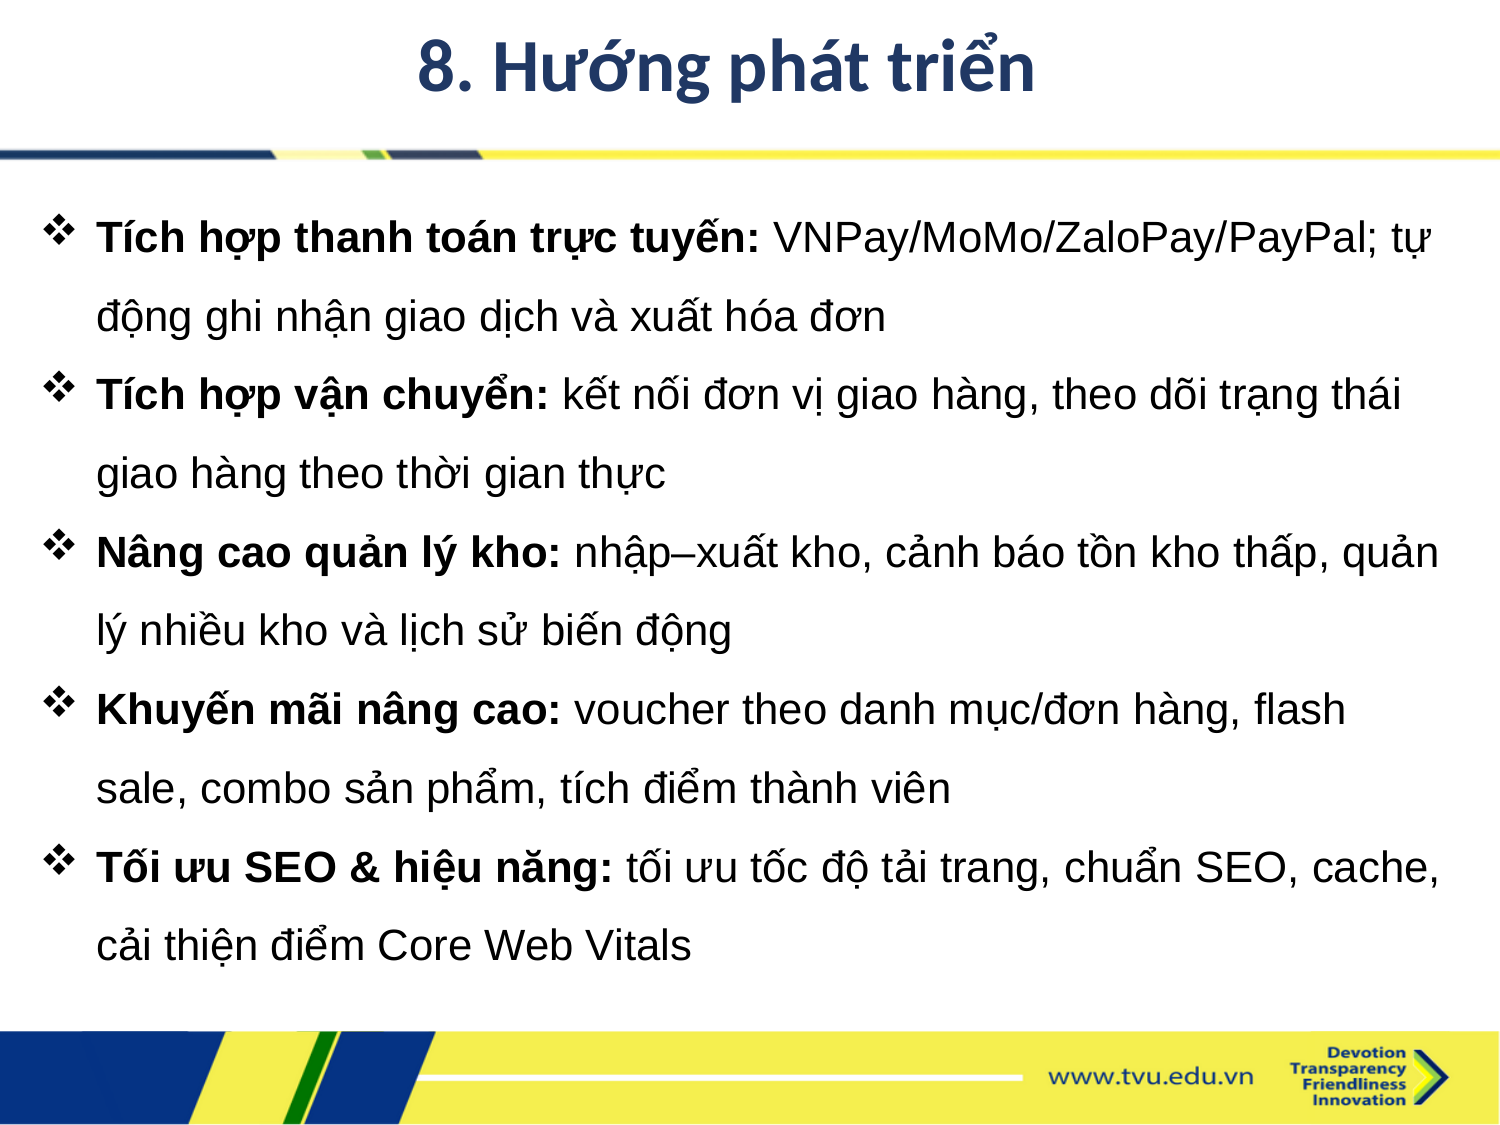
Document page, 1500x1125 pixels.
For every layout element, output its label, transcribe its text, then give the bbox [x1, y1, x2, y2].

picture [0, 1031, 1500, 1125]
text_box 8. Hướng phát triển [402, 74, 1098, 150]
text_box Tích hợp thanh toán trực tuyến: VNPay/MoMo/ZaloPay/PayPal; tự động ghi nhận giao dịch và xuất hóa đơn Tích hợp vận chuyển: kết nối đơn vị giao hàng, theo dõi trạng thái giao hàng theo thời gian thực Nâng cao quản lý kho: nhập–xuất kho, cảnh báo tồn kho thấp, quản lý nhiều kho và lịch sử biến động Khuyến mãi nâng cao: voucher theo danh mục/đơn hàng, flash sale, combo sản phẩm, tích điểm thành viên Tối ưu SEO & hiệu năng: tối ưu tốc độ tải trang, chuẩn SEO, cache, cải thiện điểm Core Web Vitals [24, 174, 1463, 977]
picture [0, 147, 1500, 162]
